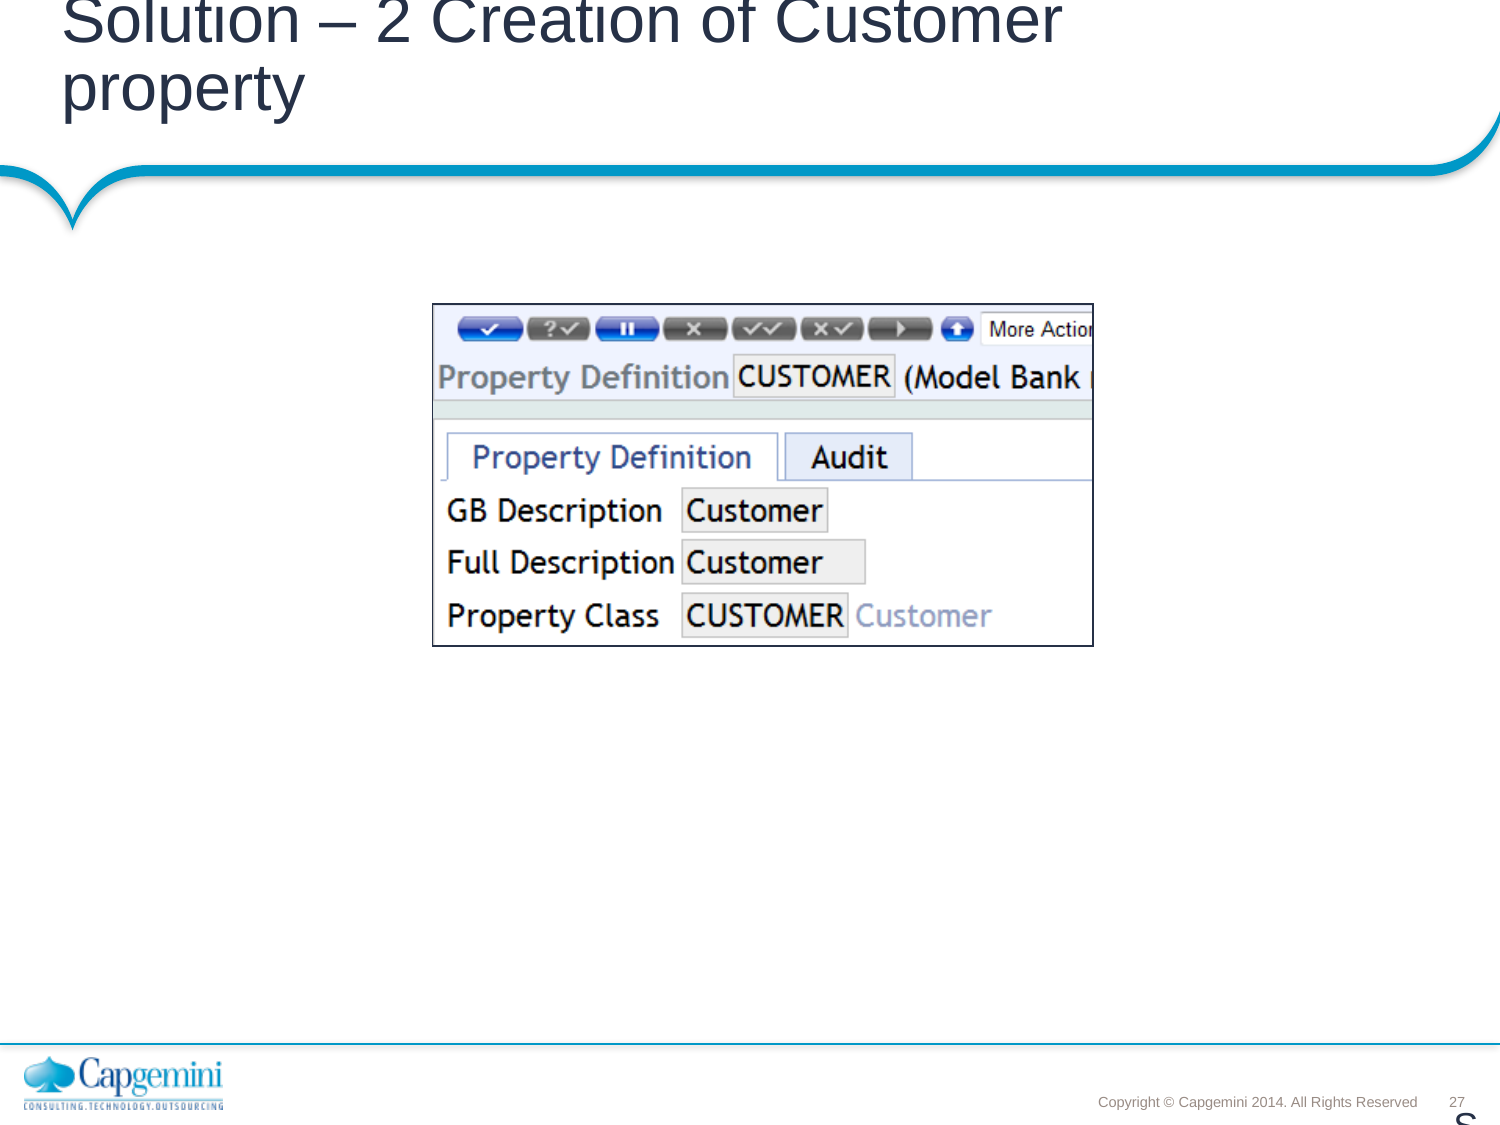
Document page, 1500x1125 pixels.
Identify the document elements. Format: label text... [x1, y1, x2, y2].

picture [432, 304, 1093, 646]
picture [24, 1056, 223, 1110]
slide_number Slide 27 [1438, 1094, 1478, 1117]
title Solution – 2 Creation of Customer property [12, 23, 1163, 90]
